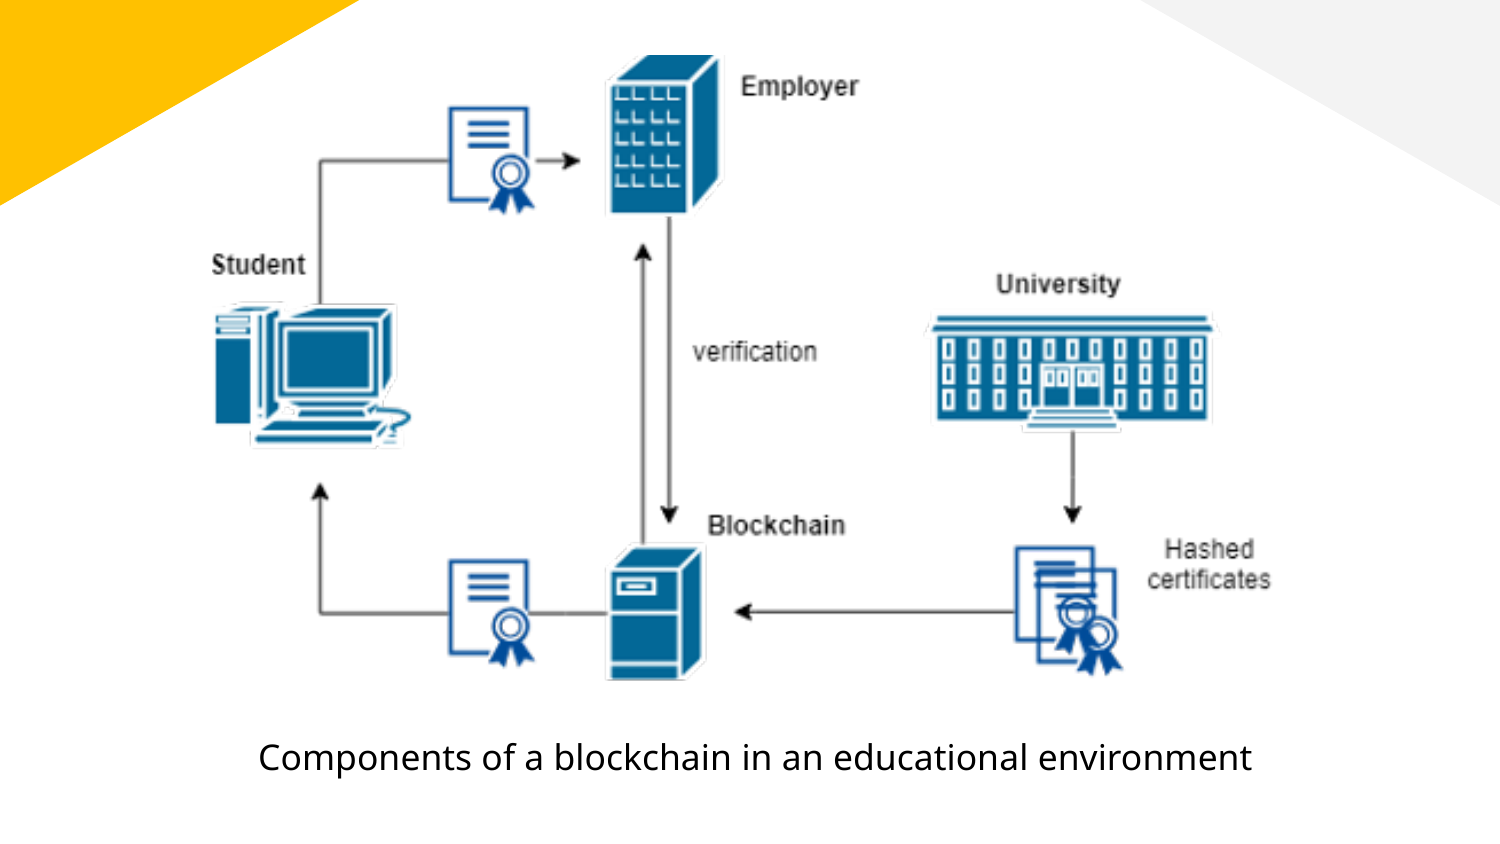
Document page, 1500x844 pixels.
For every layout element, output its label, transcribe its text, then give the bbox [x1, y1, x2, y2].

text_box Components of a blockchain in an educational environment [243, 719, 1319, 792]
picture [212, 55, 1275, 684]
